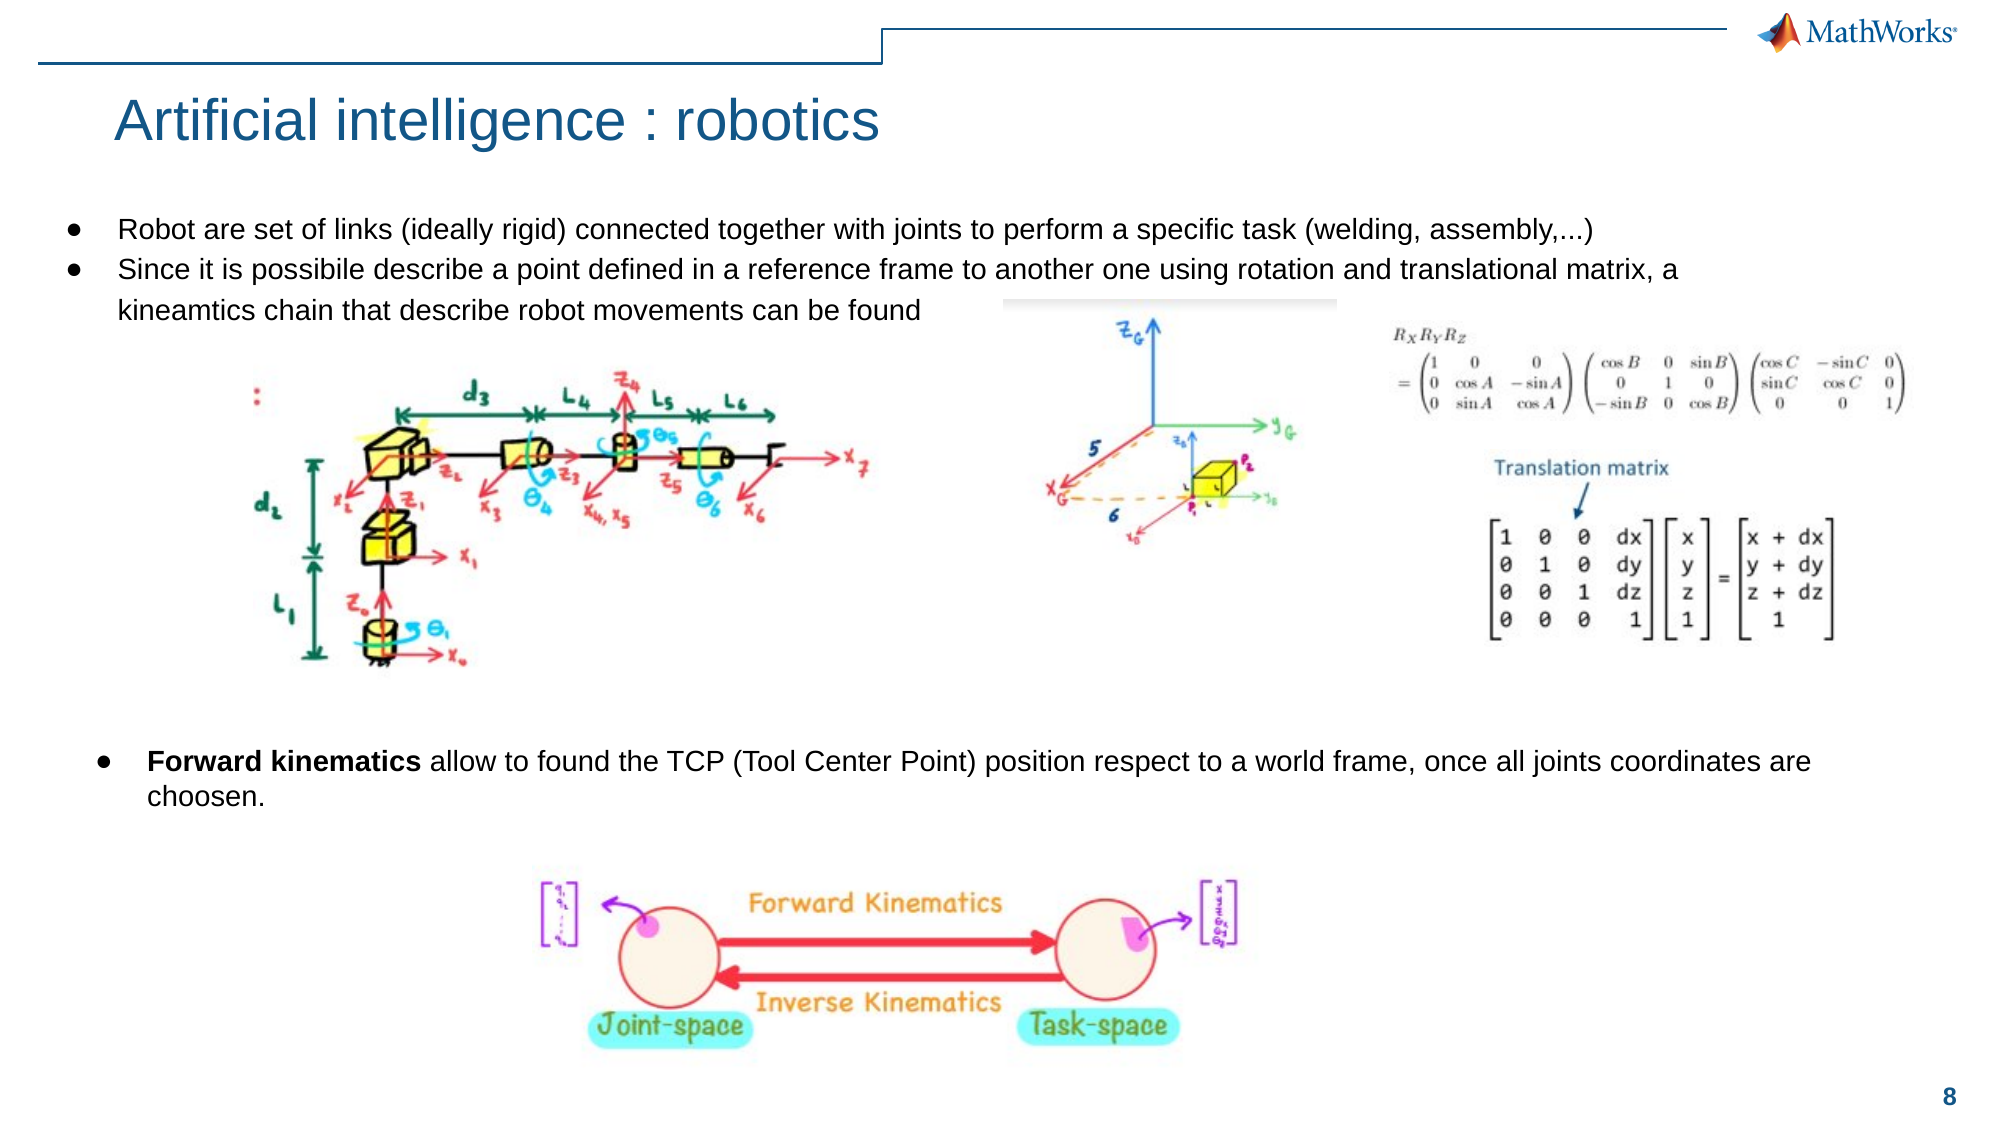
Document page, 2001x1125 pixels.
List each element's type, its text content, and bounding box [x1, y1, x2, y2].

picture [253, 341, 893, 703]
picture [532, 840, 1269, 1068]
picture [1484, 449, 1839, 647]
text_box Forward kinematics allow to found the TCP (Tool Center Point) position respect to a world frame, once all joints coordinates are choosen. ​ [57, 727, 1858, 828]
picture [1003, 298, 1337, 559]
picture [1751, 3, 1970, 63]
picture [1389, 320, 1914, 421]
text_box Artificial intelligence : robotics [99, 75, 1867, 238]
text_box Robot are set of links (ideally rigid) connected together with joints to perform a specific task (welding, assembly,...)​ Since it is possibile describe a point defined in a reference frame to another one using rotation and translational matrix, a kineamtics chain that describe robot movements can be found​ [0, 190, 1827, 381]
